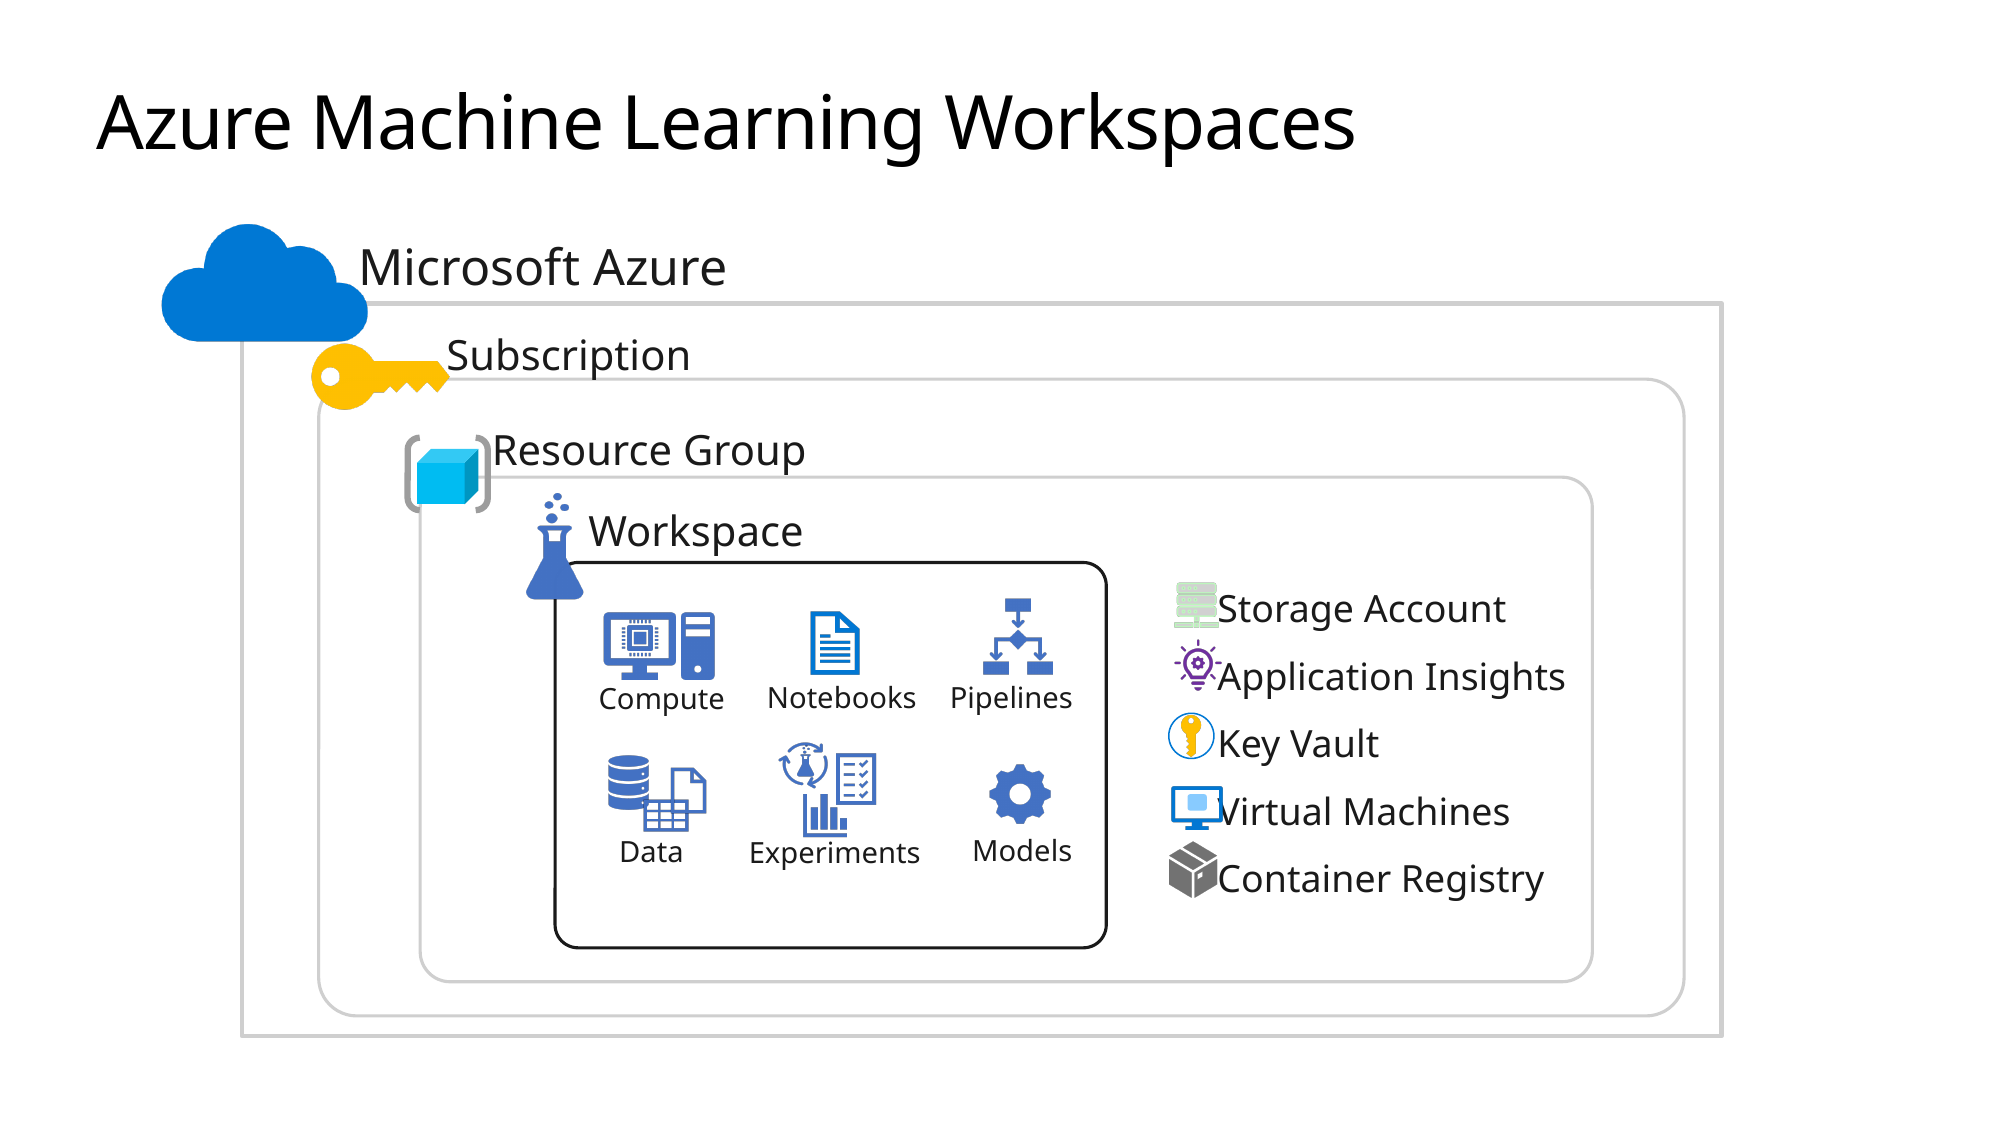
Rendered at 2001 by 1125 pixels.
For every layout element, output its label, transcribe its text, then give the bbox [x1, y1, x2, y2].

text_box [147, 165, 1722, 1037]
title Azure Machine Learning Workspaces [96, 75, 1904, 166]
